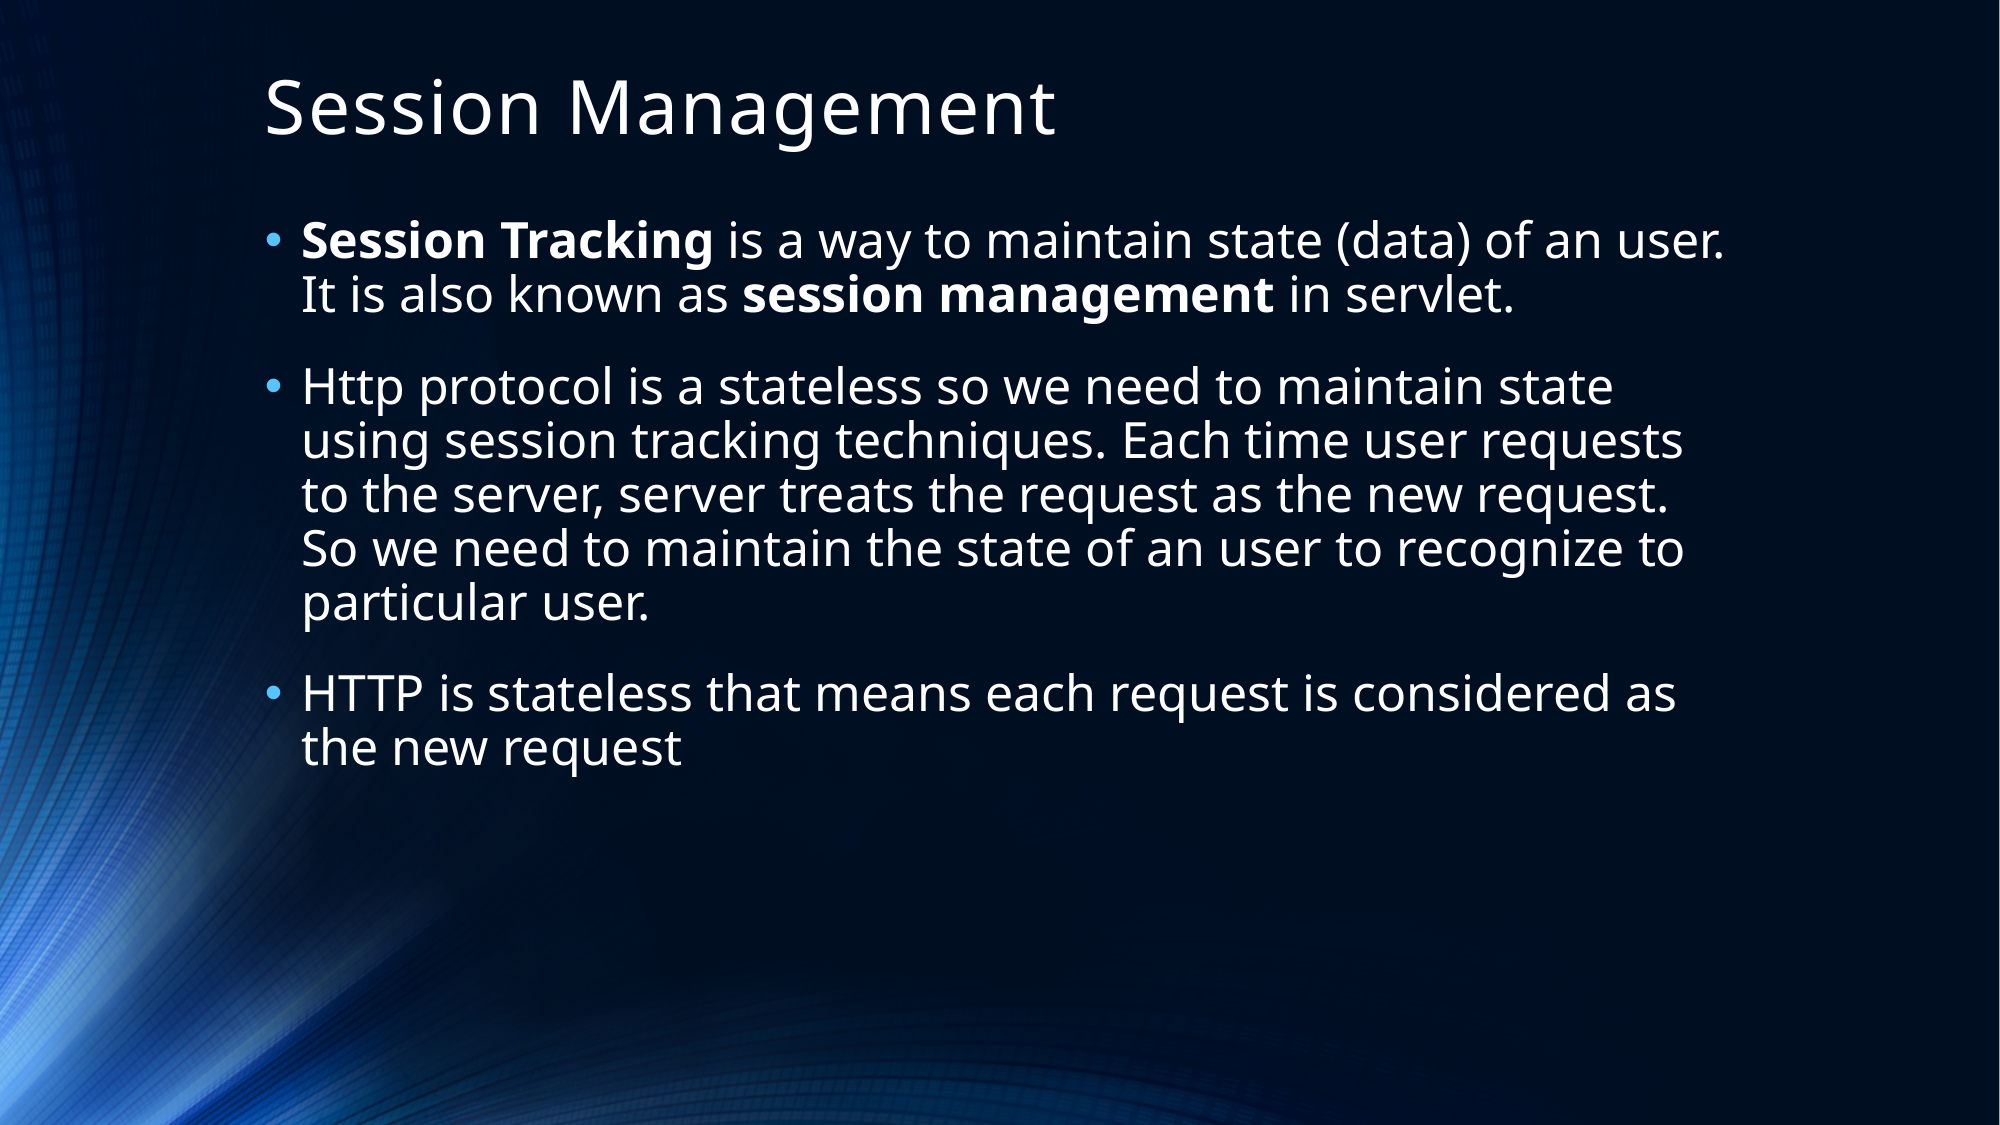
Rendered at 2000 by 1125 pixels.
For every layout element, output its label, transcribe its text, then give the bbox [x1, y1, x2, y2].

title Session Management [249, 62, 1750, 173]
list Session Tracking is a way to maintain state (data) of an user. It is also known as session management in servlet. Http protocol is a stateless so we need to maintain state using session tracking techniques. Each time user requests to the server, server treats the request as the new request. So we need to maintain the state of an user to recognize to particular user. HTTP is stateless that means each request is considered as the new request [249, 208, 1749, 988]
picture [0, 0, 2000, 1125]
